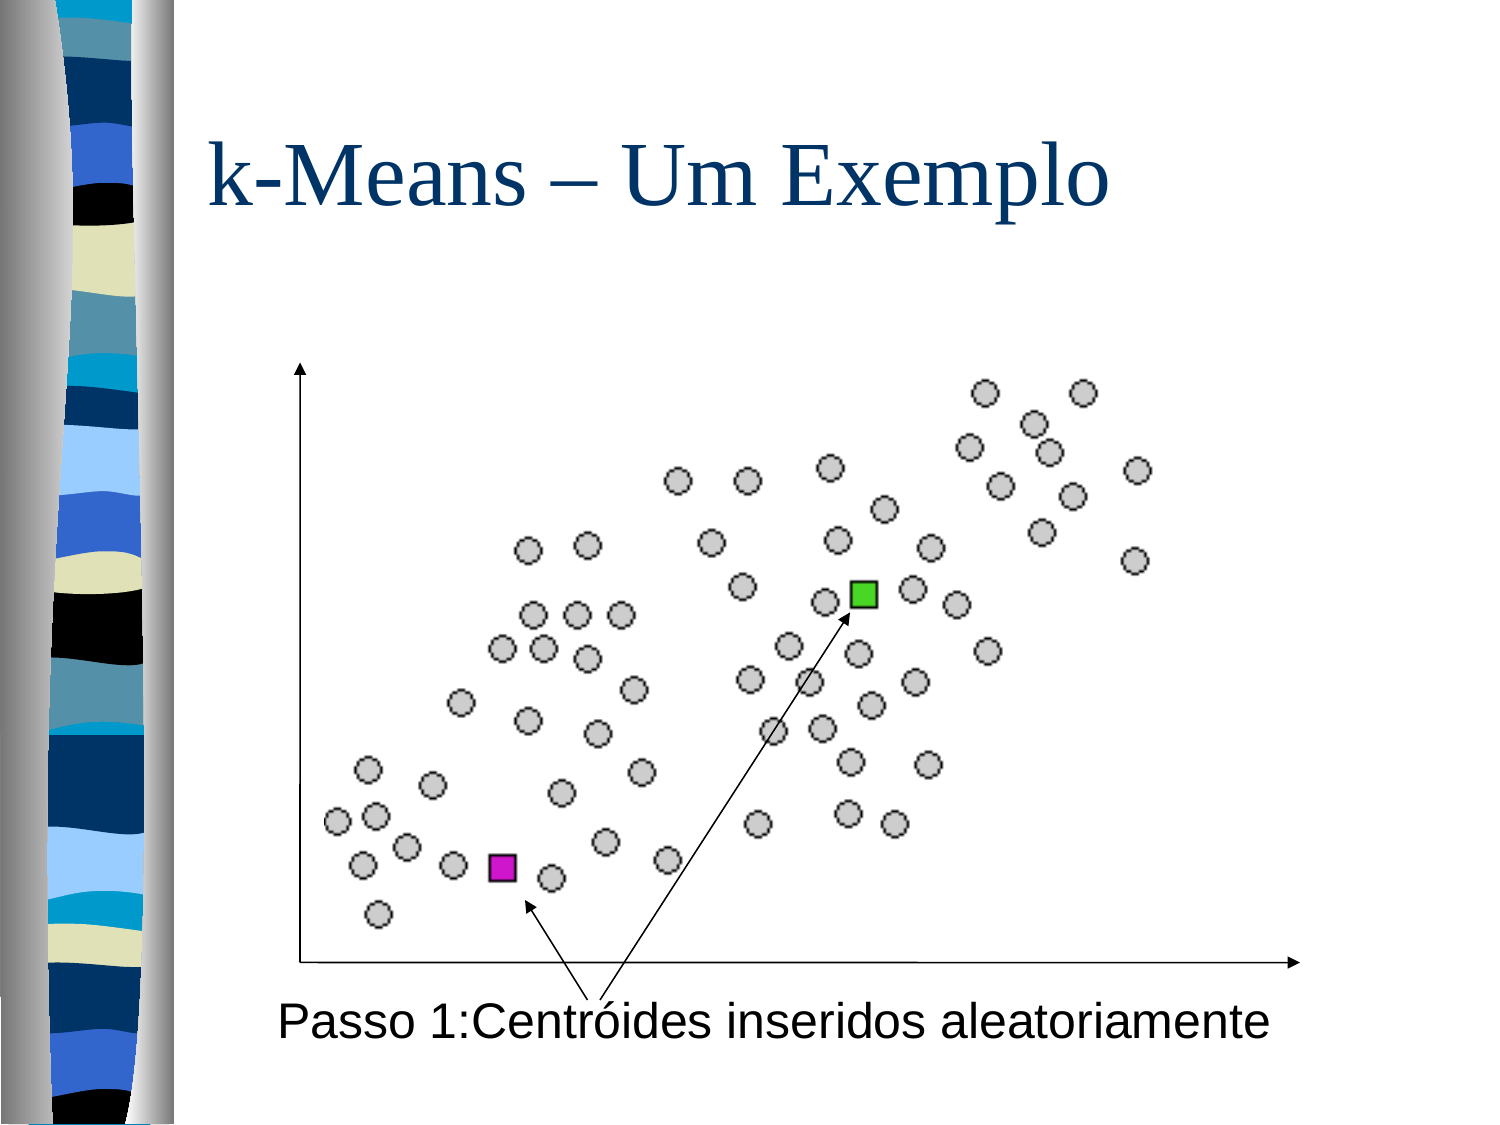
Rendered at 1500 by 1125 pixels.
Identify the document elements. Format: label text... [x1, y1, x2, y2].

text_box Passo 1:Centróides inseridos aleatoriamente [262, 980, 1287, 1056]
text_box [293, 362, 307, 963]
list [324, 362, 1163, 945]
title k-Means – Um Exemplo [192, 74, 1468, 263]
text_box [625, 956, 1300, 969]
